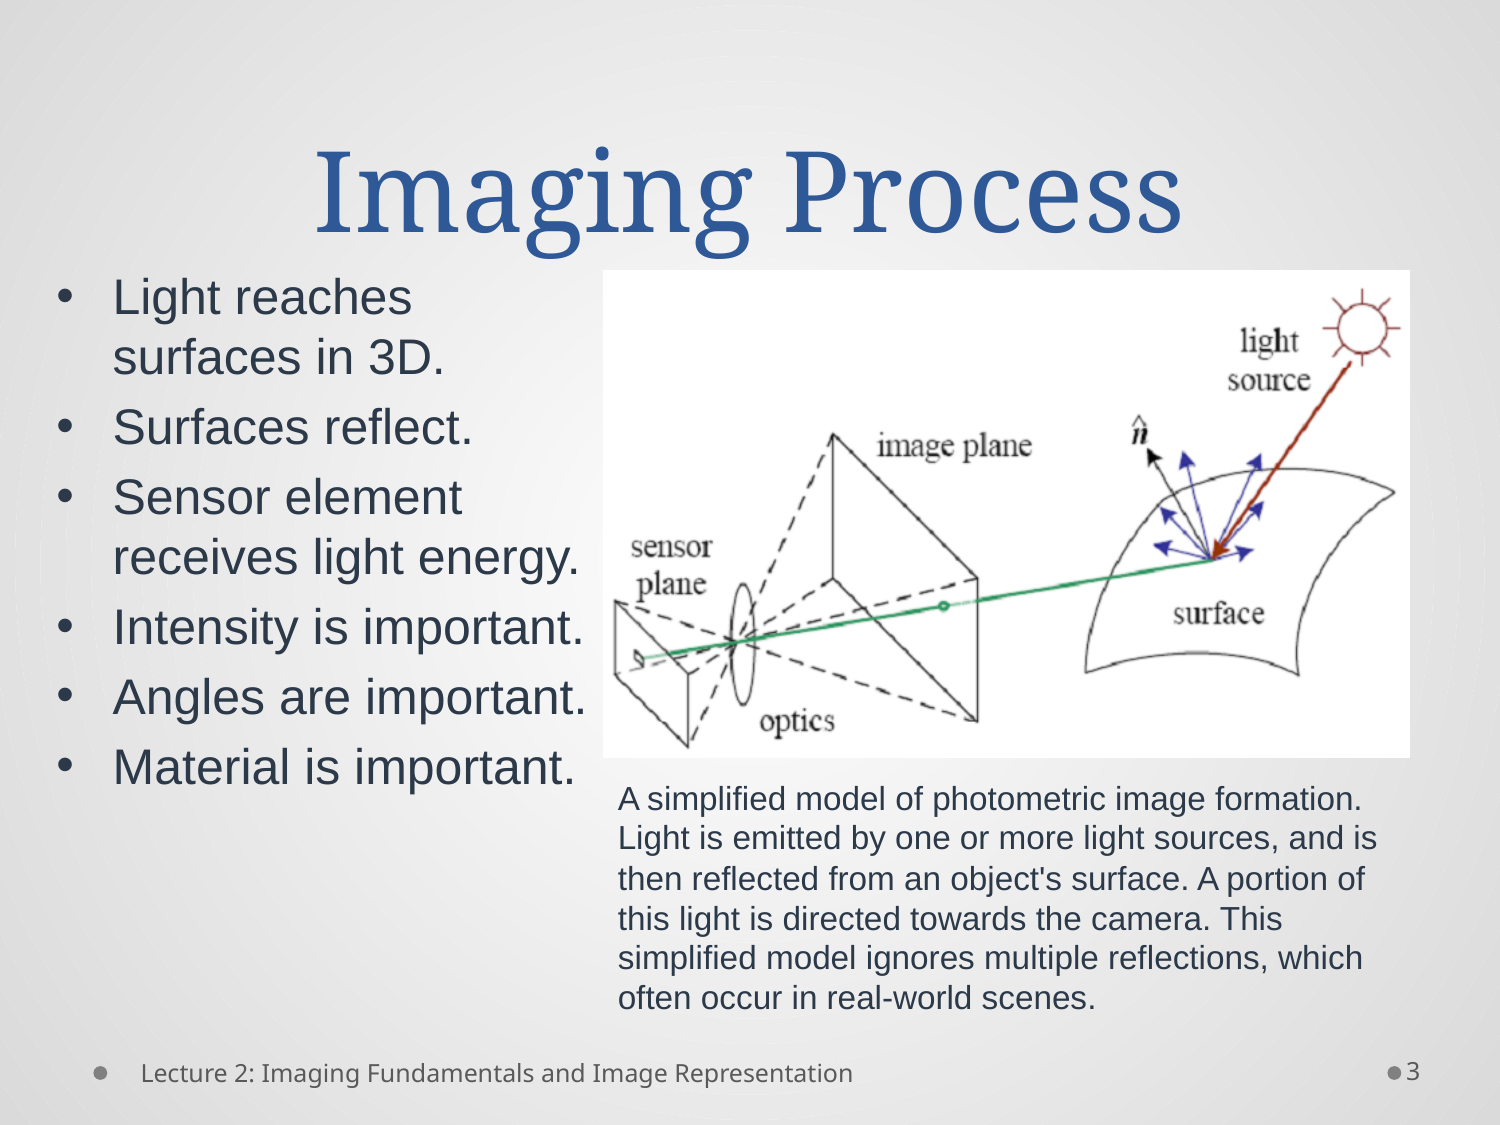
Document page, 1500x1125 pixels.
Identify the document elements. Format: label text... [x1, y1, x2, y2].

picture [602, 269, 1410, 758]
title Imaging Process [75, 0, 1425, 263]
text_box A simplified model of photometric image formation. Light is emitted by one or more light sources, and is then reflected from an object's surface. A portion of this light is directed towards the camera. This simplified model ignores multiple reflections, which often occur in real-world scenes. [603, 769, 1425, 1036]
slide_number 3 [1401, 1042, 1494, 1103]
list Light reaches surfaces in 3D. Surfaces reflect. Sensor element receives light energy. Intensity is important. Angles are important. Material is important. [41, 257, 629, 903]
